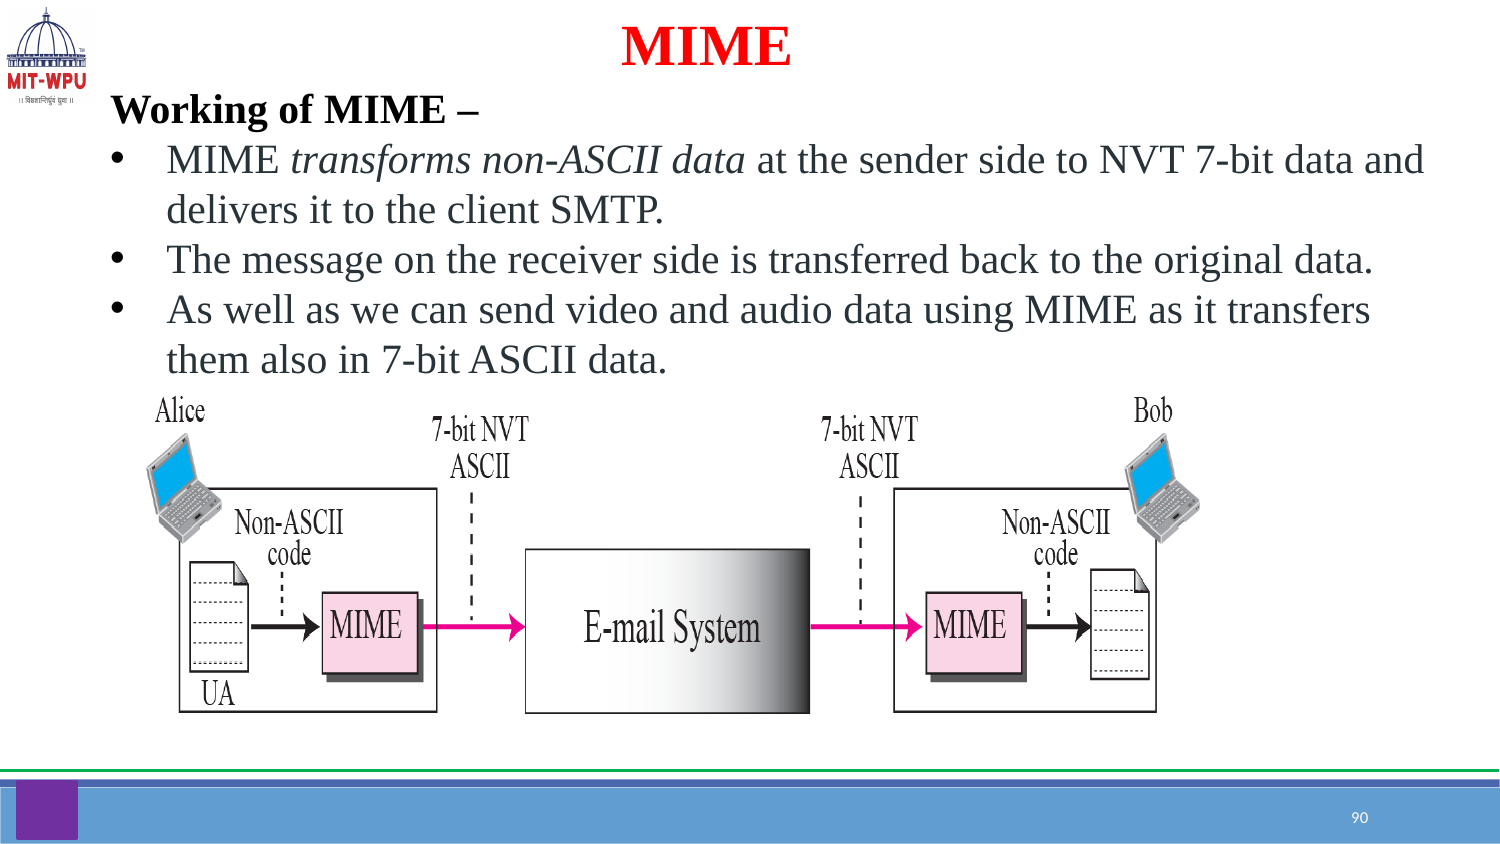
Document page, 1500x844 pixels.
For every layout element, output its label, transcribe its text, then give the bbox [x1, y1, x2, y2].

text_box MIME [606, 0, 810, 74]
slide_number ‹#› [1218, 794, 1380, 840]
text_box Working of MIME – MIME transforms non-ASCII data at the sender side to NVT 7-bit data and delivers it to the client SMTP. The message on the receiver side is transferred back to the original data. As well as we can send video and audio data using MIME as it transfers them also in 7-bit ASCII data. [95, 74, 1448, 390]
picture [6, 7, 96, 106]
picture [146, 392, 1200, 717]
text_box [17, 782, 76, 839]
